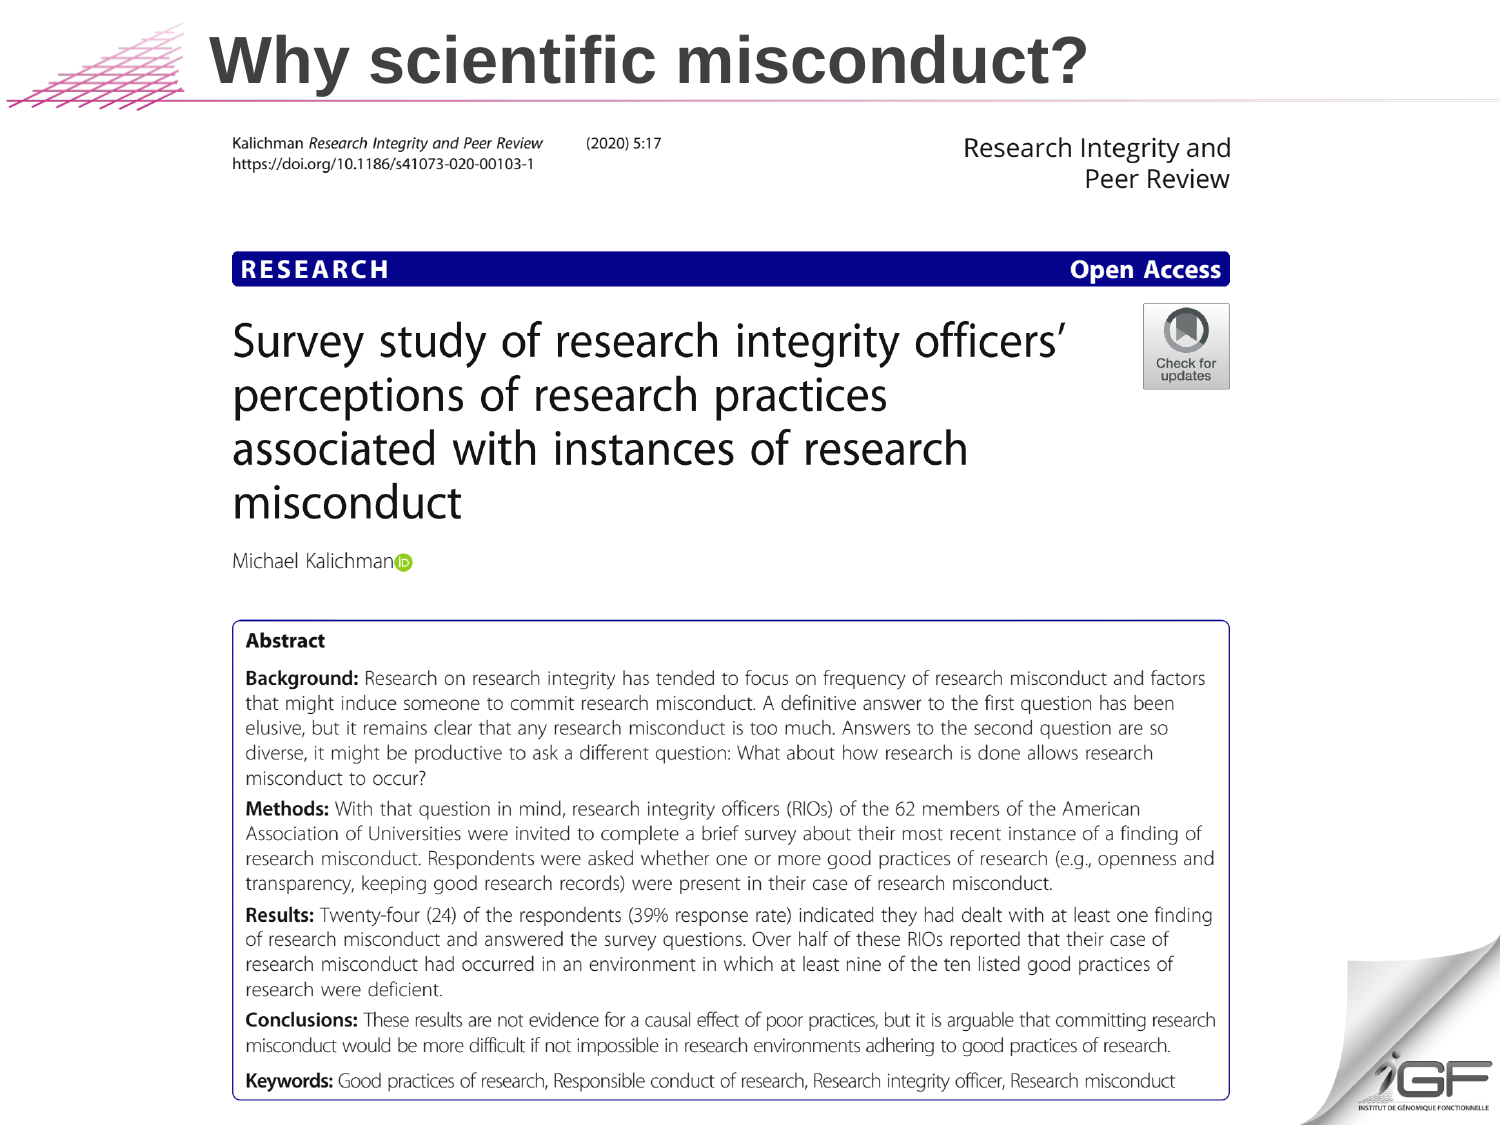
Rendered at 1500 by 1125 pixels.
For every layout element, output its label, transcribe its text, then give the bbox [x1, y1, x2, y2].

title Why scientific misconduct? [194, 0, 1500, 114]
picture [6, 0, 194, 111]
picture [218, 113, 1500, 1125]
